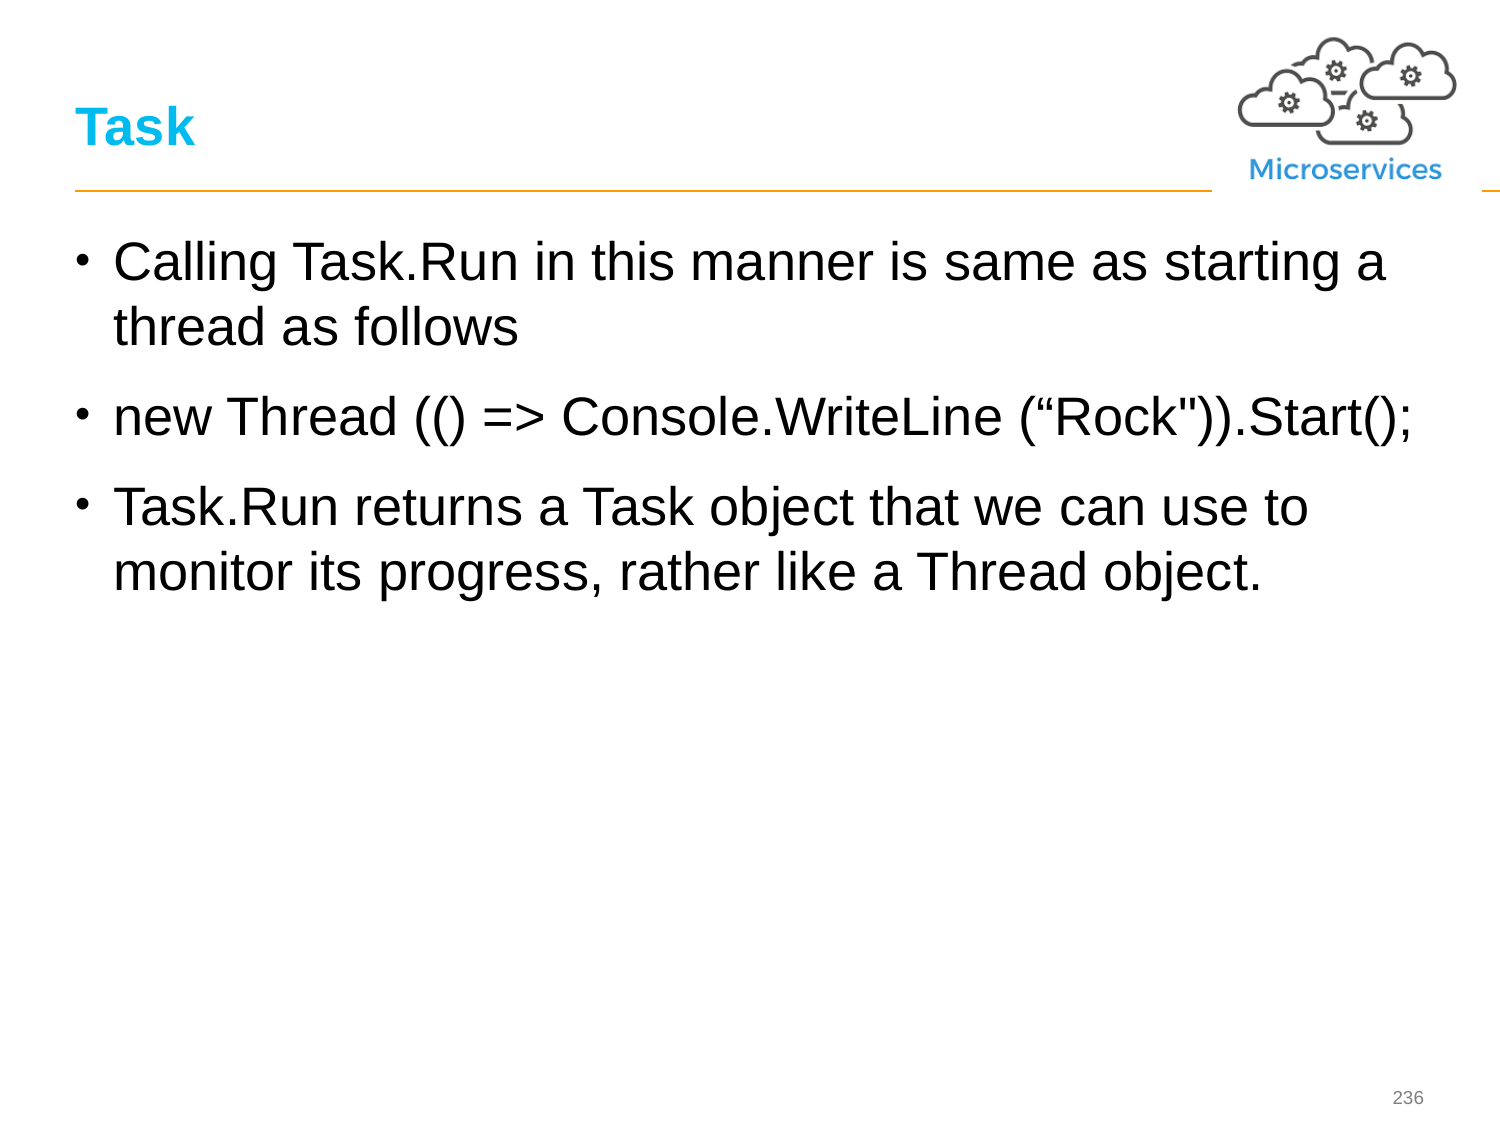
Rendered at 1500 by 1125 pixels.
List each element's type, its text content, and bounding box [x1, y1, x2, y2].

list Calling Task.Run in this manner is same as starting a thread as follows new Thread (() => Console.WriteLine (“Rock")).Start(); Task.Run returns a Task object that we can use to monitor its progress, rather like a Thread object. [75, 226, 1425, 1018]
title Task [75, 27, 1422, 157]
picture [1212, 1, 1482, 203]
